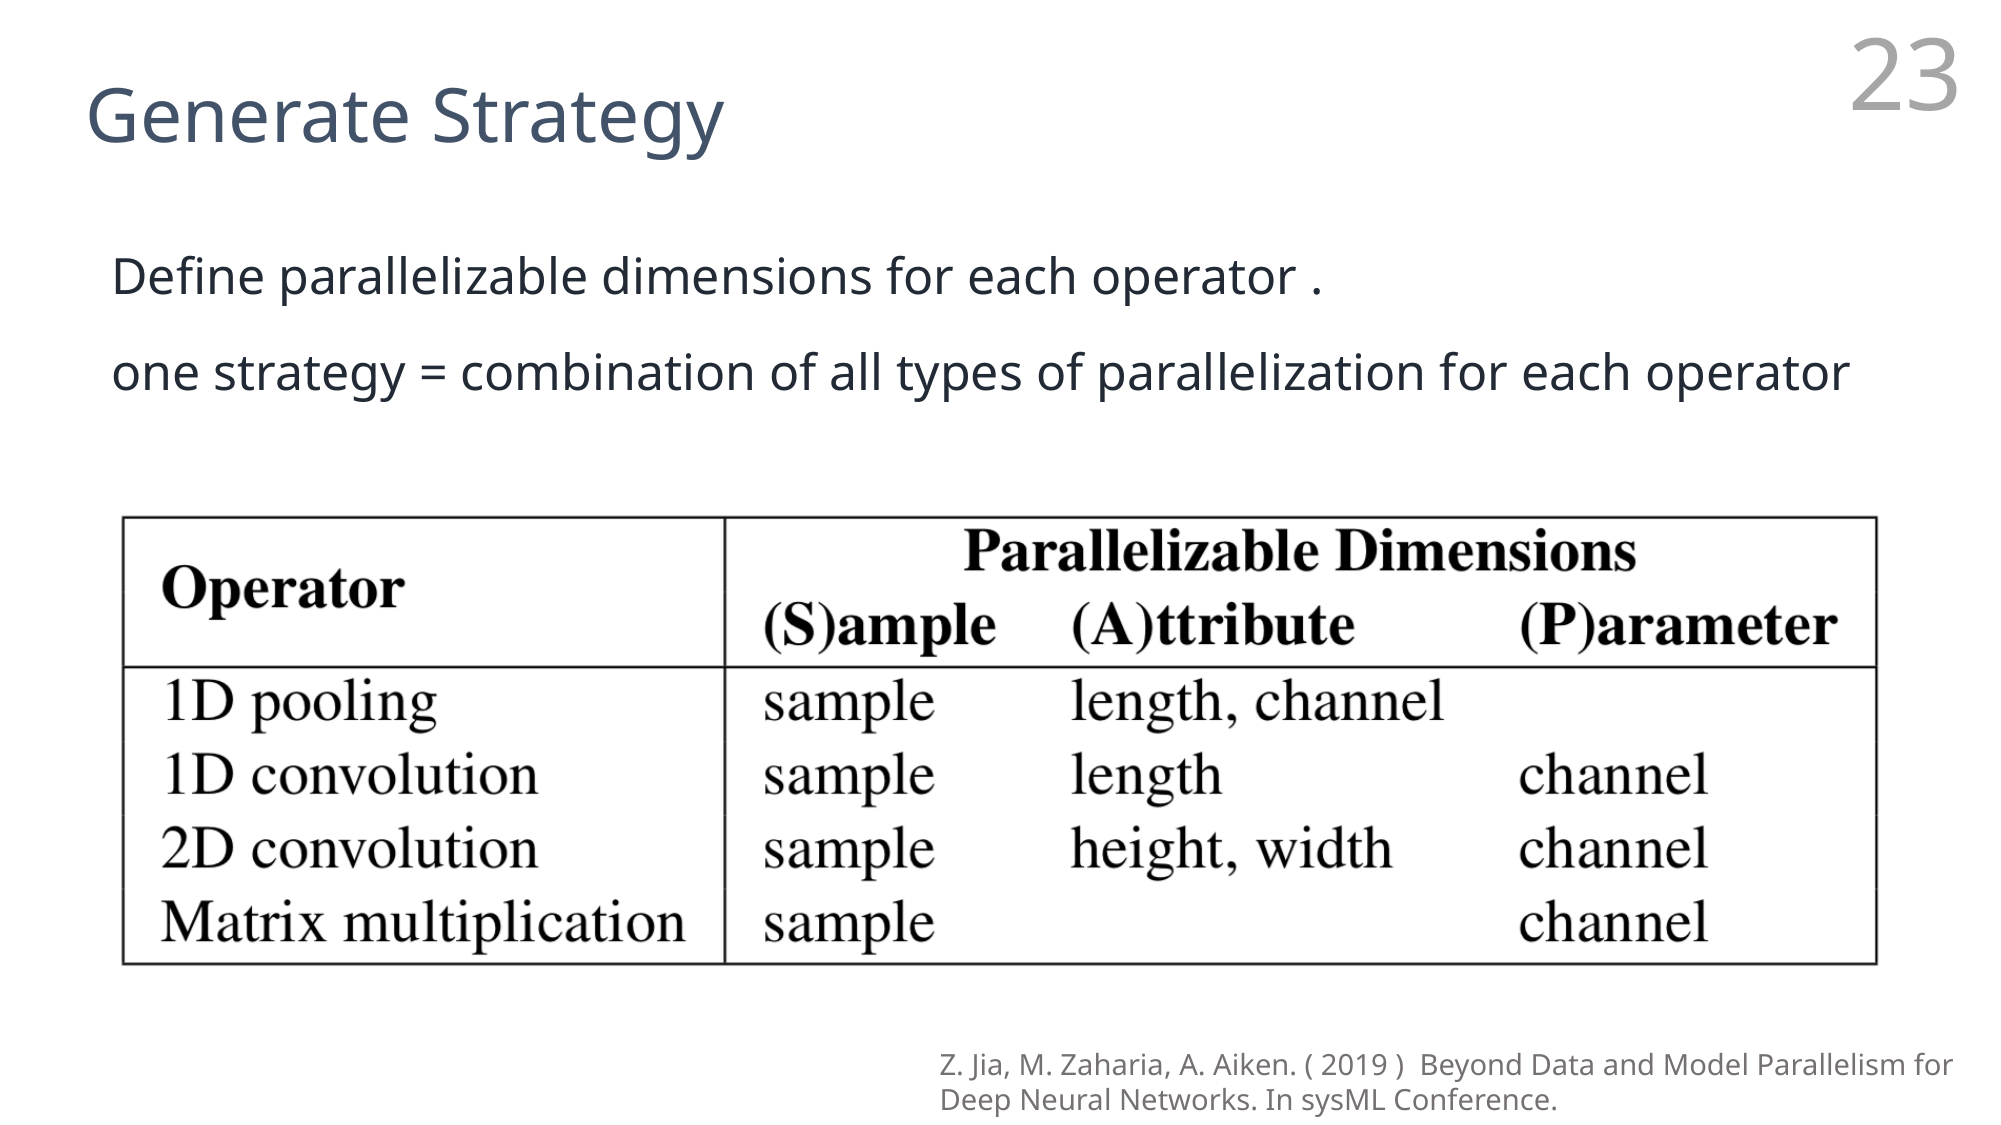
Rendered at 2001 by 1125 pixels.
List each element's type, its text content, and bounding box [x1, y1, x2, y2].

title Generate Strategy [62, 16, 1788, 187]
text_box Z. Jia, M. Zaharia, A. Aiken. ( 2019 ) Beyond Data and Model Parallelism for Deep Neural Networks. In sysML Conference. [924, 1039, 1997, 1124]
list Define parallelizable dimensions for each operator . one strategy = combination of all types of parallelization for each operator [96, 222, 1978, 976]
picture [110, 514, 1889, 976]
slide_number 22 [1398, 16, 1978, 142]
